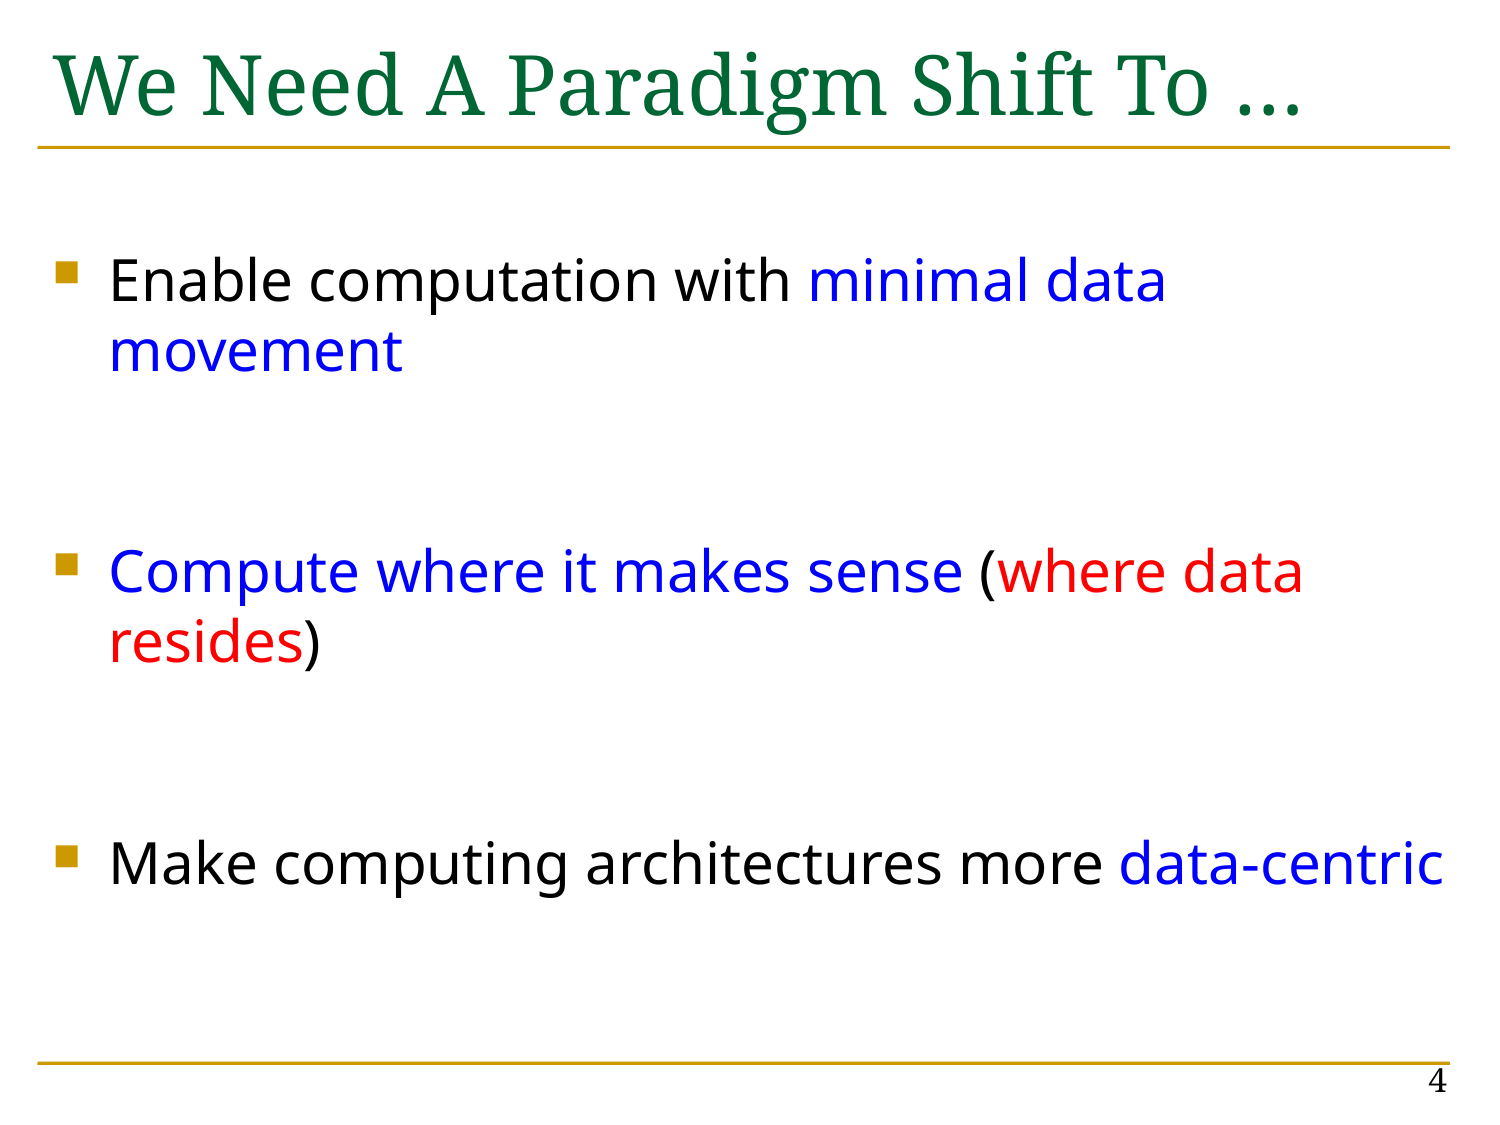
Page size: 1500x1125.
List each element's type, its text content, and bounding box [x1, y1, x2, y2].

title We Need A Paradigm Shift To … [37, 24, 1450, 163]
list Enable computation with minimal data movement Compute where it makes sense (where data resides) Make computing architectures more data-centric [37, 163, 1483, 1016]
slide_number 4 [1111, 1036, 1462, 1112]
